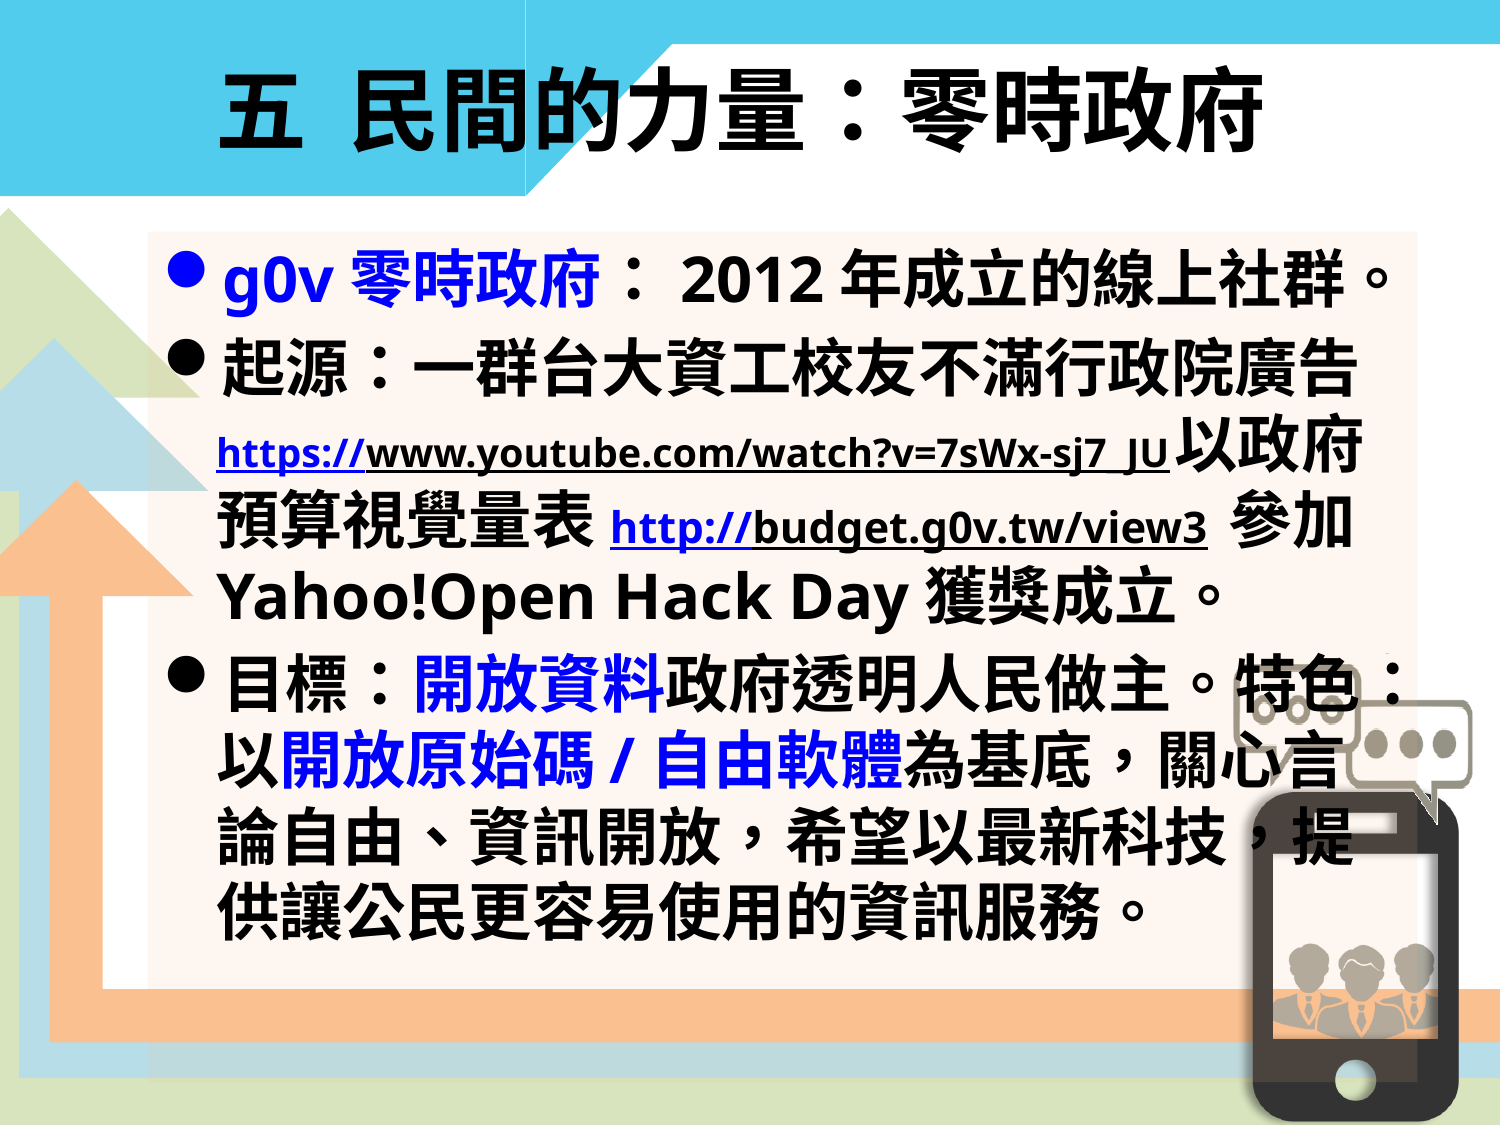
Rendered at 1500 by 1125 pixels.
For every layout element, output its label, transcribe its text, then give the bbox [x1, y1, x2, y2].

title 五 民間的力量：零時政府 [64, 30, 1418, 185]
list g0v零時政府：2012年成立的線上社群。 起源：一群台大資工校友不滿行政院廣告https://www.youtube.com/watch?v=7sWx-sj7_JU以政府預算視覺量表http://budget.g0v.tw/view3 參加Yahoo!Open Hack Day獲獎成立。 目標：開放資料政府透明人民做主。特色：以開放原始碼/自由軟體為基底，關心言論自由、資訊開放，希望以最新科技，提供讓公民更容易使用的資訊服務。 [147, 231, 1418, 1083]
picture [1418, 645, 1500, 835]
